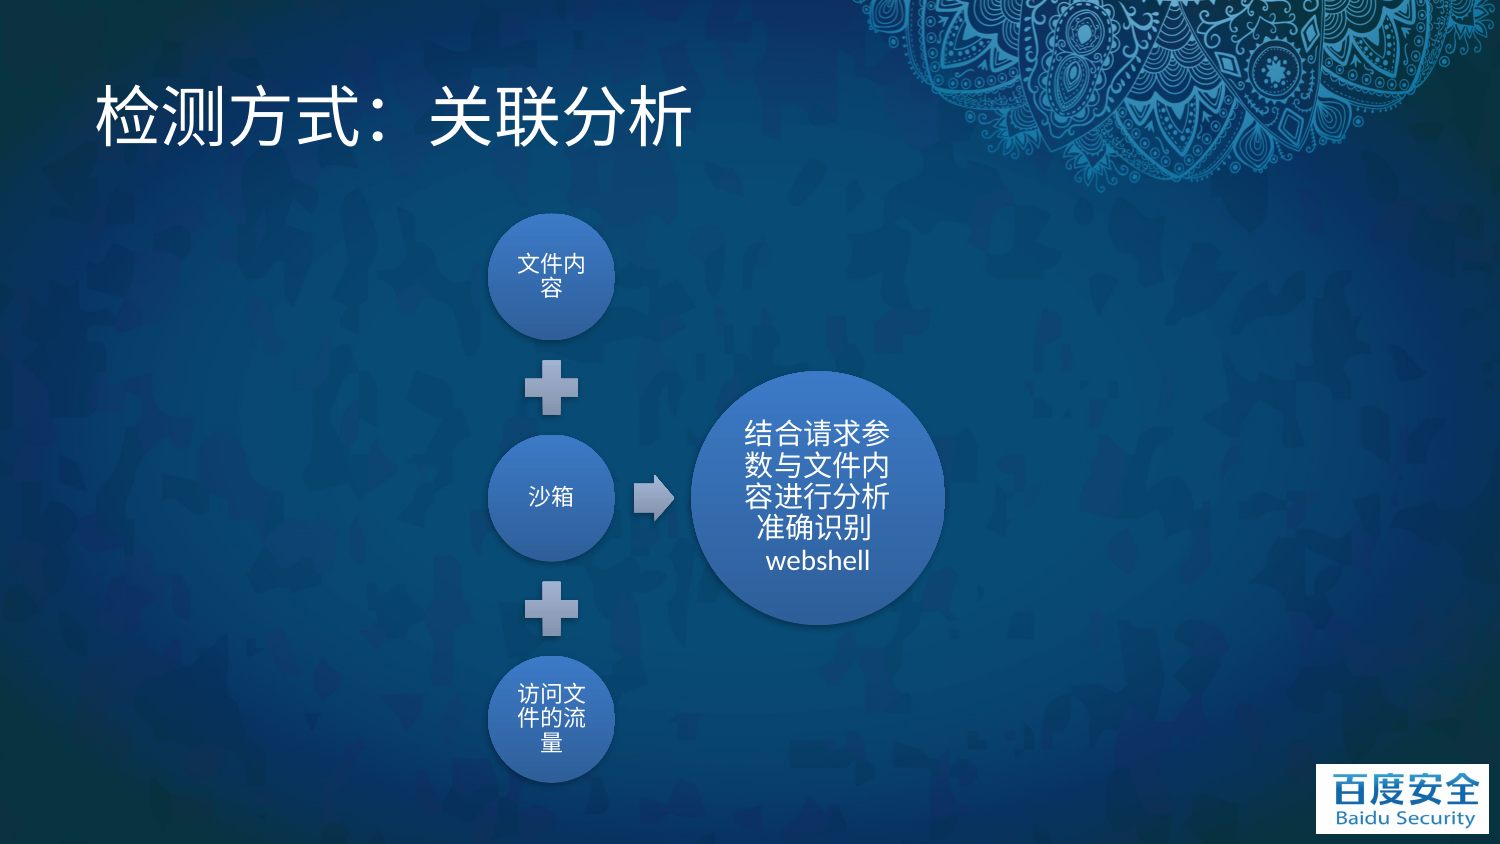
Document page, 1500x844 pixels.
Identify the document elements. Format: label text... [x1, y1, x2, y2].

text_box 检测方式：关联分析 [79, 67, 710, 163]
picture [0, 0, 1500, 844]
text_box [216, 213, 1217, 784]
